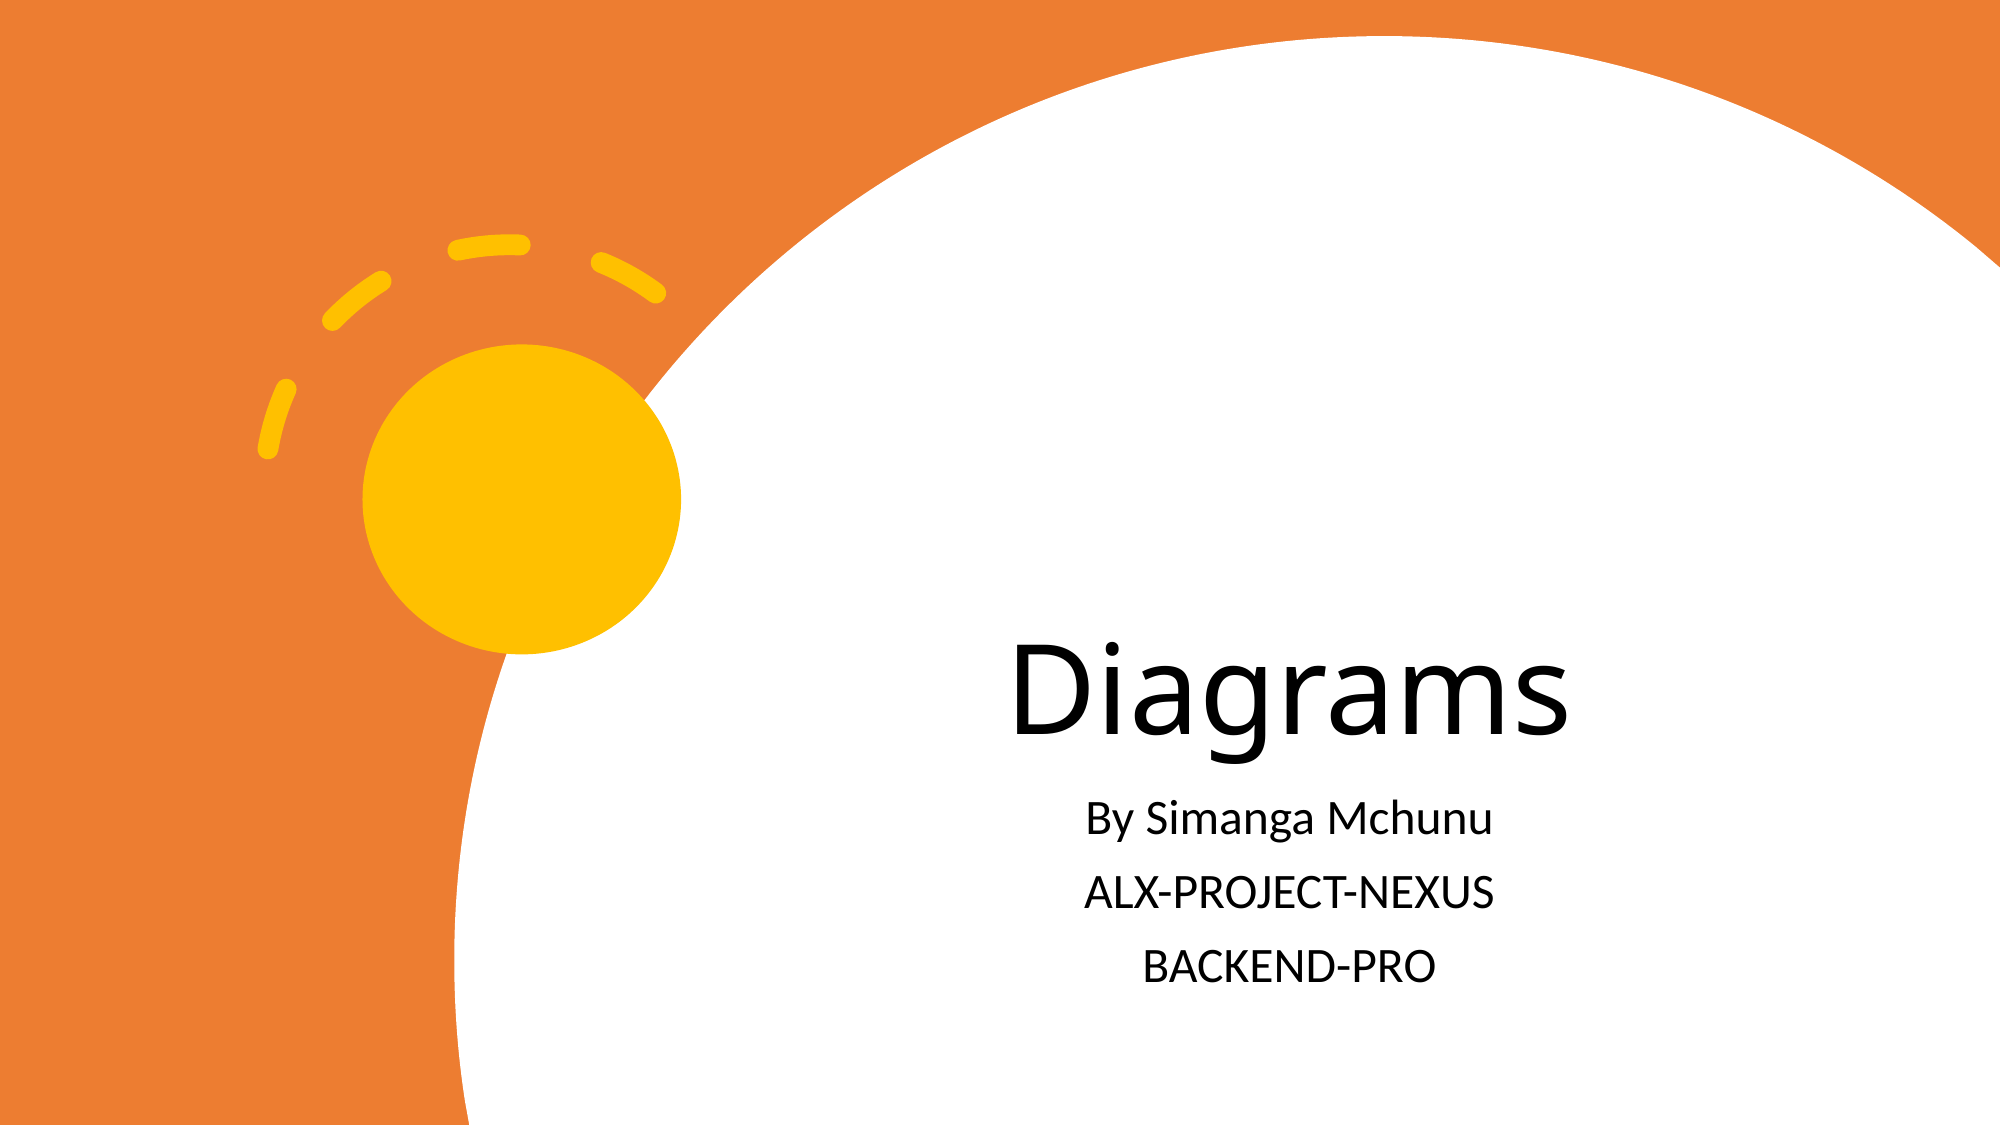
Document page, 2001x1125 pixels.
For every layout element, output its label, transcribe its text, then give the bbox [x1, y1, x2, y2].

subtitle By Simanga Mchunu ALX-PROJECT-NEXUS BACKEND-PRO [662, 784, 1917, 1003]
text_box [453, 35, 2000, 1125]
title Diagrams [662, 318, 1917, 770]
text_box [0, 0, 2000, 1125]
text_box [361, 373, 662, 656]
text_box [267, 244, 676, 490]
